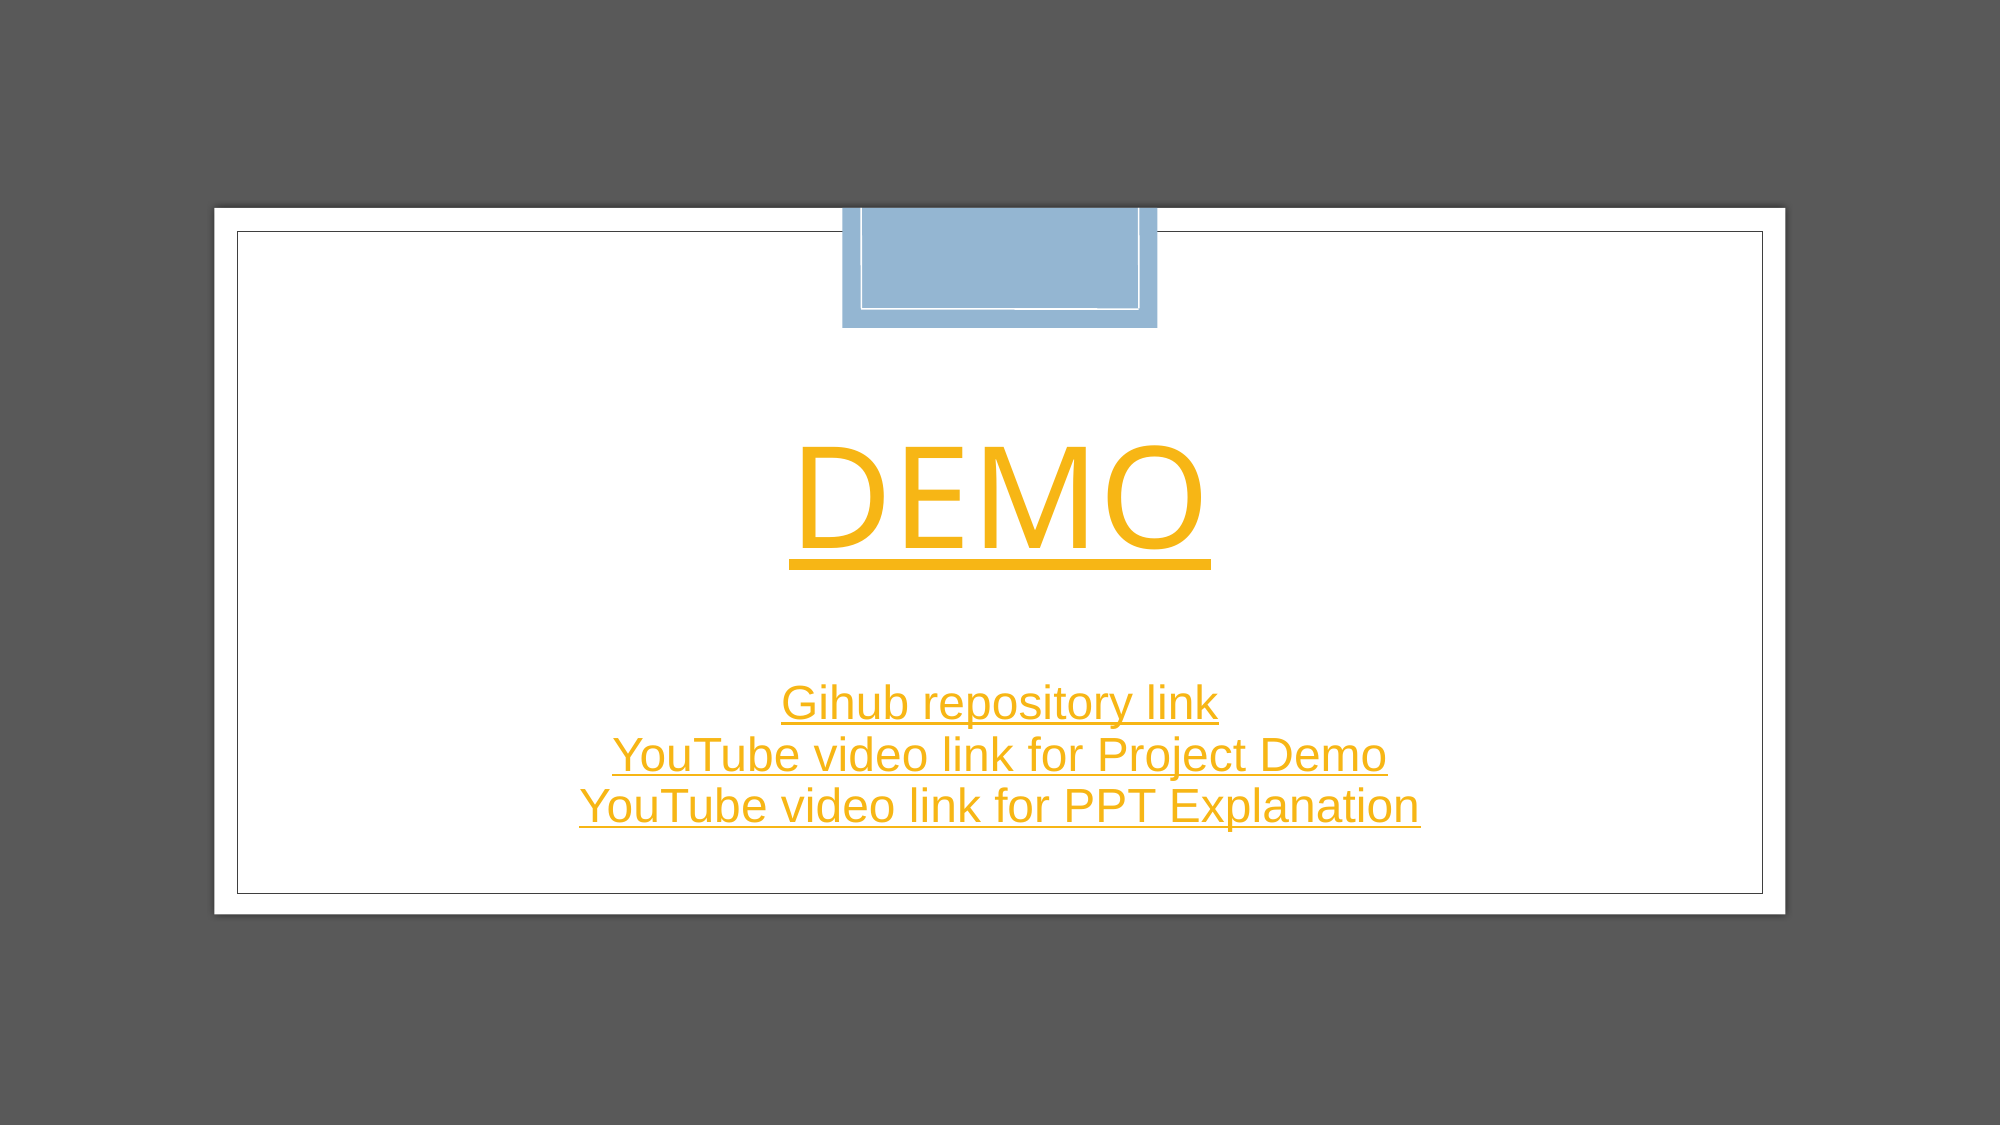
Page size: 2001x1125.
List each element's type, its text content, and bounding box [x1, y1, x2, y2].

text_box DEMO [285, 362, 1715, 640]
text_box Gihub repository link YouTube video link for Project Demo YouTube video link for PPT Explanation [267, 670, 1734, 843]
